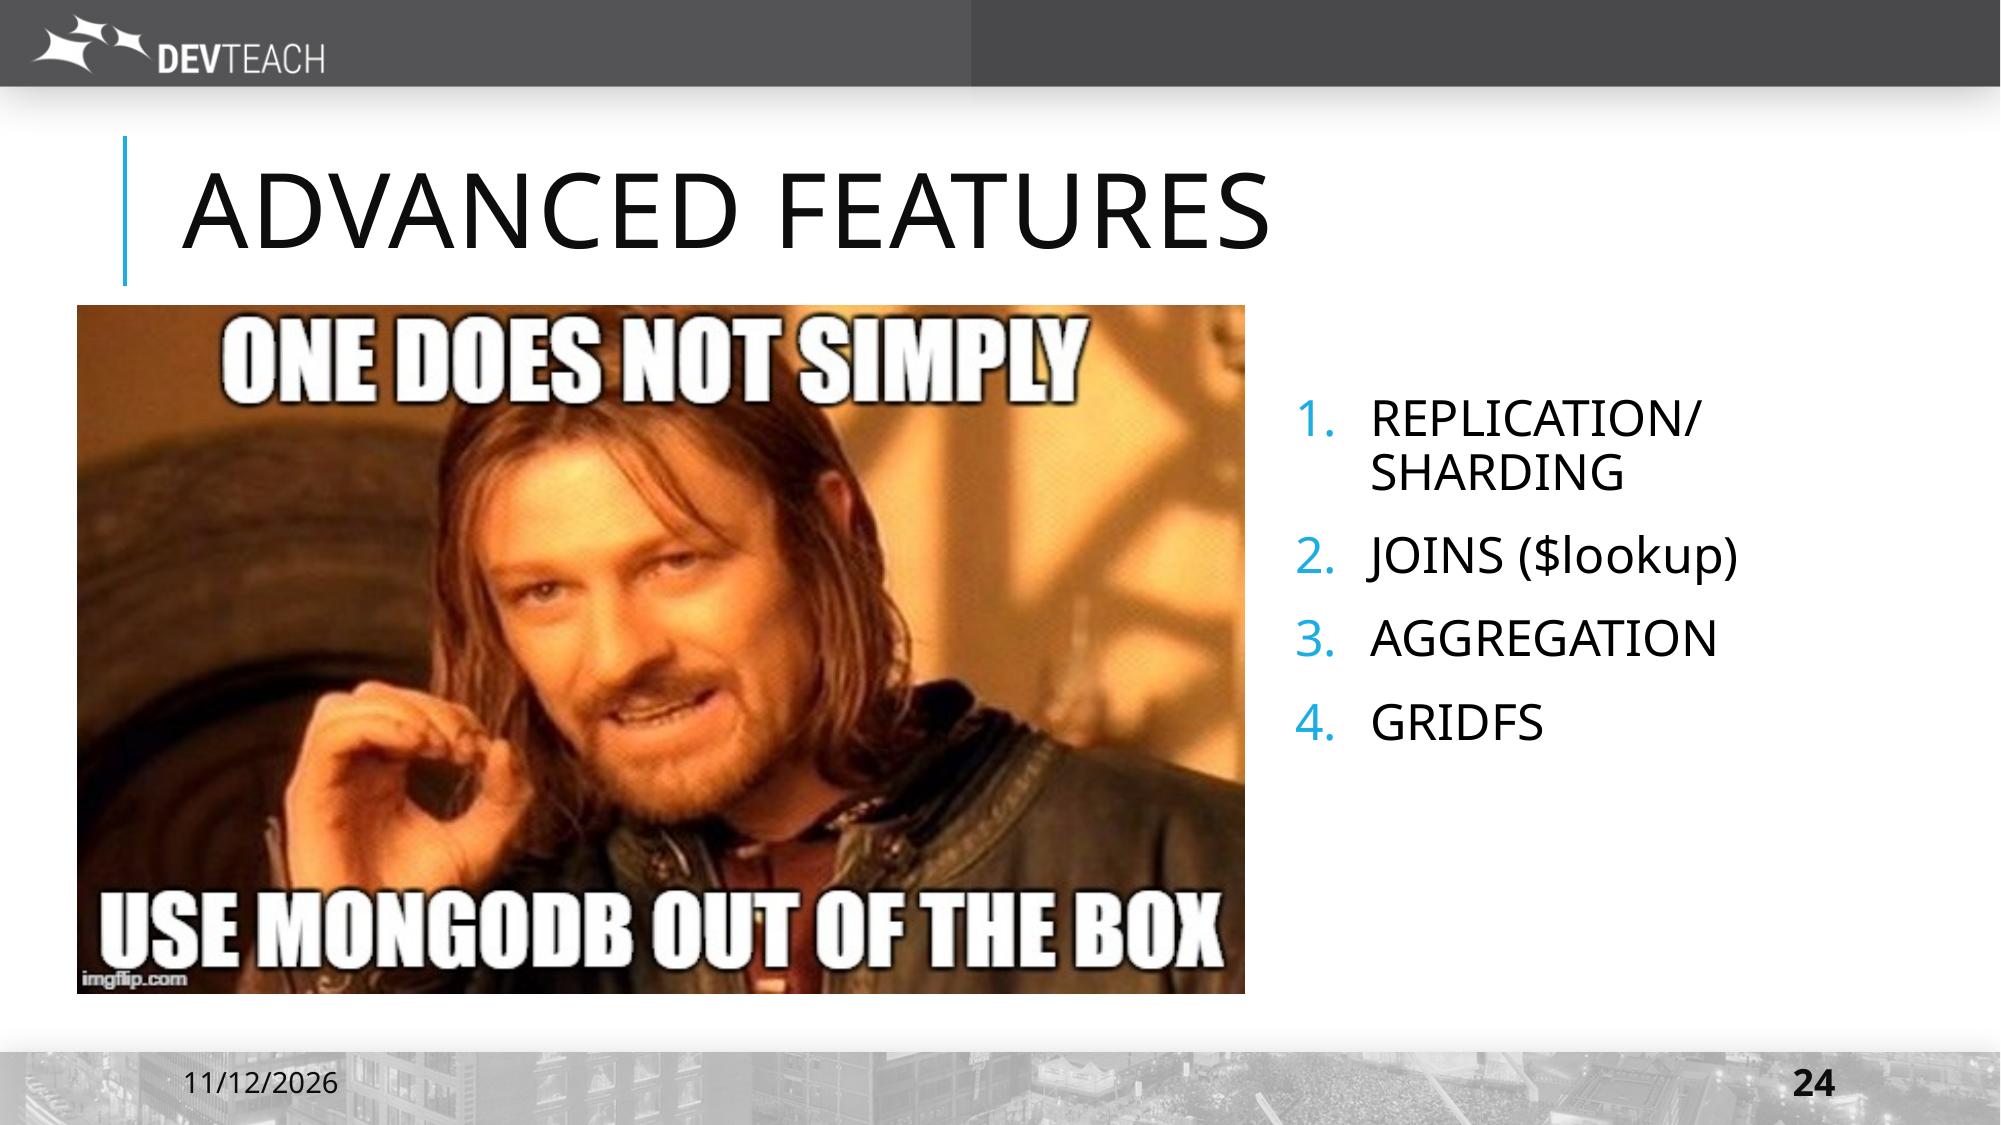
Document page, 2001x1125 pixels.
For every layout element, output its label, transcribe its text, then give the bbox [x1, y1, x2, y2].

title Advanced FEatures [168, 96, 1763, 342]
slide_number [168, 1061, 522, 1107]
slide_number 24 [1777, 1061, 1938, 1107]
picture [0, 0, 2001, 1125]
list REPLICATION/ SHARDING JOINS ($lookup) AGGREGATION GRIDFS [1287, 385, 1976, 788]
